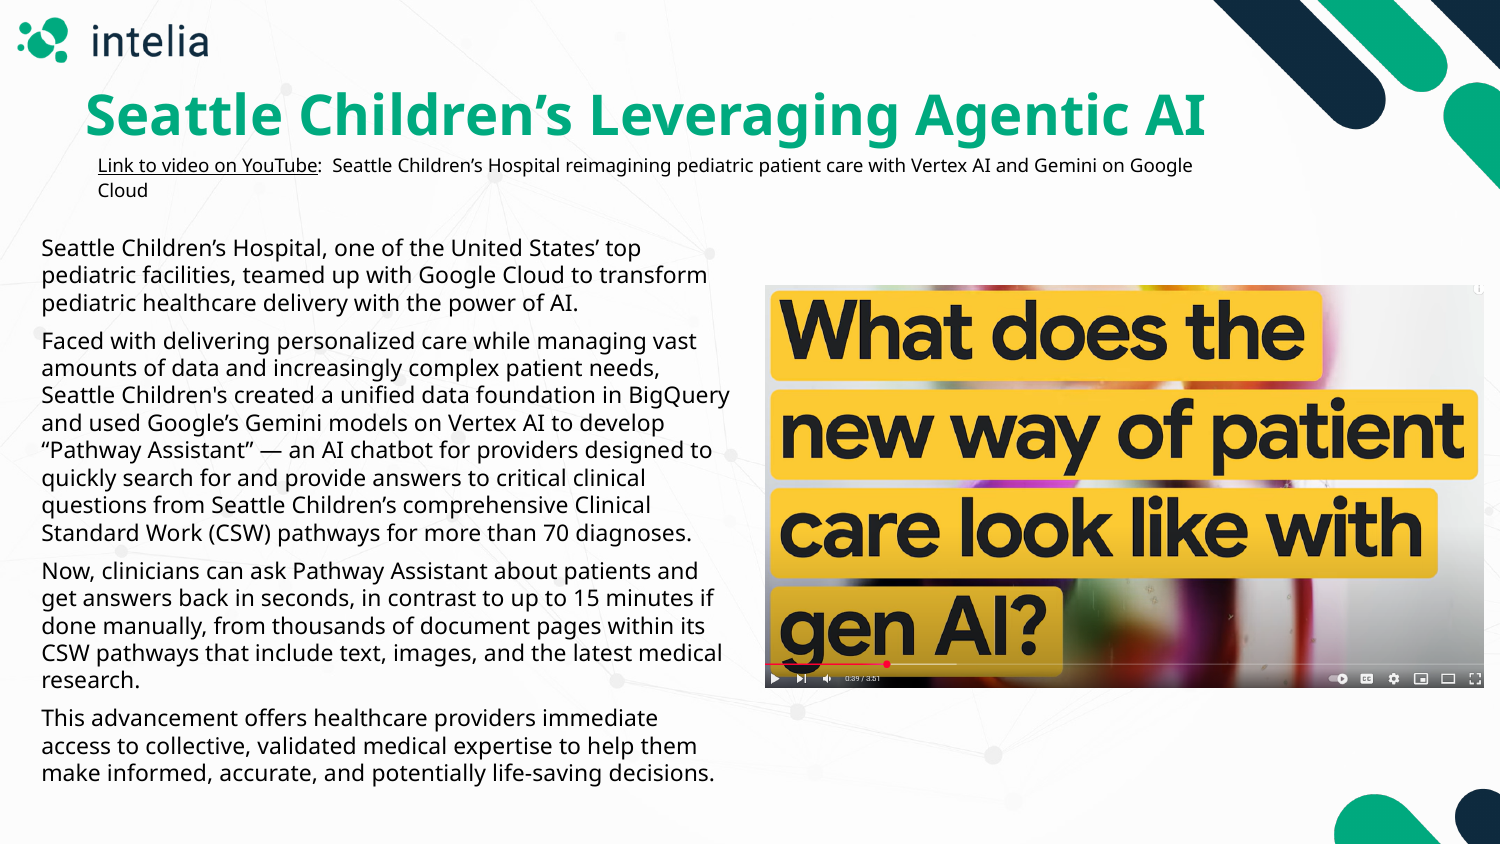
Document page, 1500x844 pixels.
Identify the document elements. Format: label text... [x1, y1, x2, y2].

picture [1324, 782, 1500, 844]
picture [765, 285, 1484, 688]
text_box Seattle Children’s Hospital, one of the United States’ top pediatric facilities, teamed up with Google Cloud to transform pediatric healthcare delivery with the power of AI. Faced with delivering personalized care while managing vast amounts of data and increasingly complex patient needs, Seattle Children's created a unified data foundation in BigQuery and used Google’s Gemini models on Vertex AI to develop “Pathway Assistant” — an AI chatbot for providers designed to quickly search for and provide answers to critical clinical questions from Seattle Children’s comprehensive Clinical Standard Work (CSW) pathways for more than 70 diagnoses. Now, clinicians can ask Pathway Assistant about patients and get answers back in seconds, in contrast to up to 15 minutes if done manually, from thousands of document pages within its CSW pathways that include text, images, and the latest medical research. This advancement offers healthcare providers immediate access to collective, validated medical expertise to help them make informed, accurate, and potentially life-saving decisions. [29, 222, 745, 798]
picture [1196, 0, 1500, 225]
text_box Seattle Children’s Leveraging Agentic AI [77, 75, 1404, 151]
picture [17, 17, 208, 63]
text_box Link to video on YouTube: Seattle Children’s Hospital reimagining pediatric patient care with Vertex AI and Gemini on Google Cloud [86, 142, 1206, 203]
